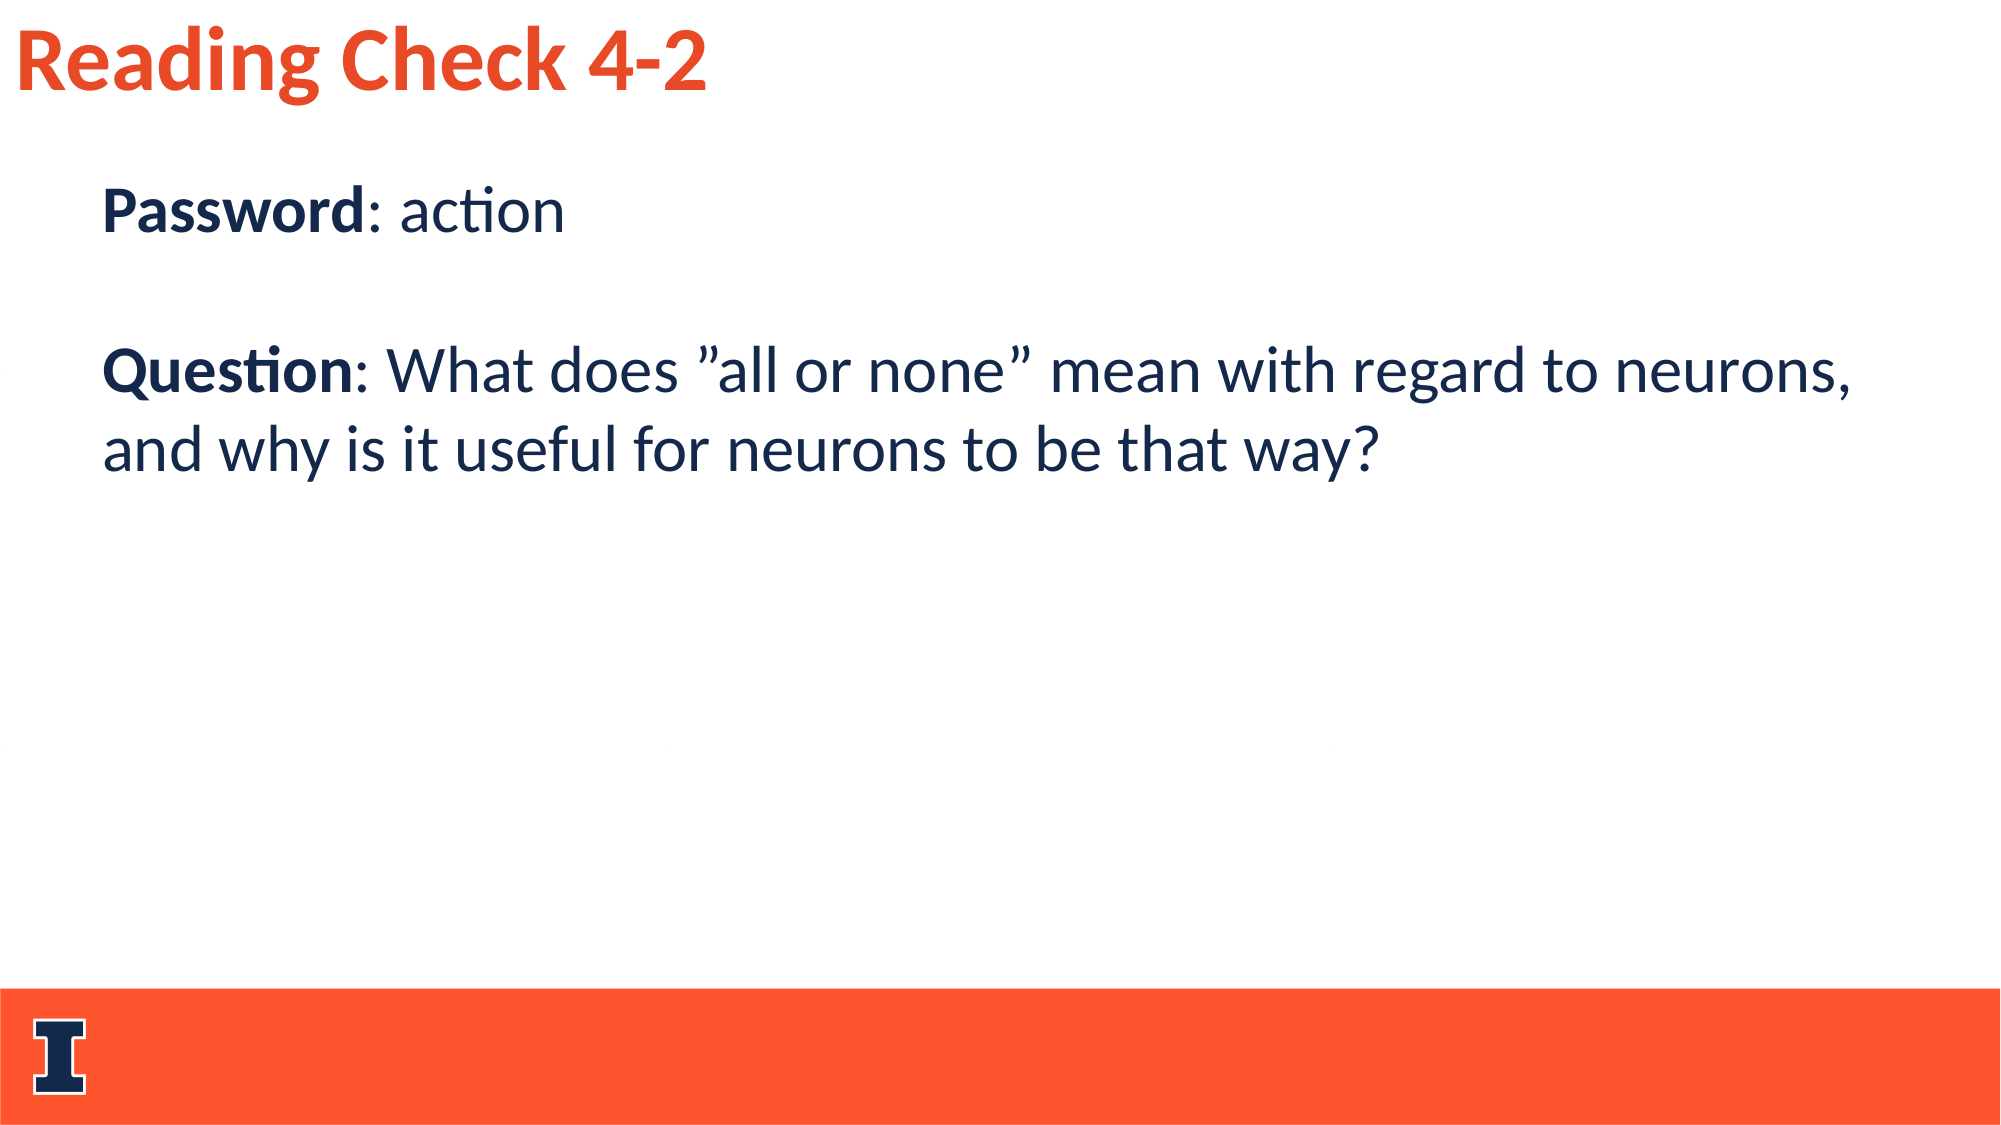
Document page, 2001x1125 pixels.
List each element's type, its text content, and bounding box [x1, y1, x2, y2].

text_box Password: action Question: What does ”all or none” mean with regard to neurons, and why is it useful for neurons to be that way? [87, 158, 1916, 493]
picture [0, 0, 2001, 1125]
text_box Reading Check 4-2 [0, 0, 1884, 121]
